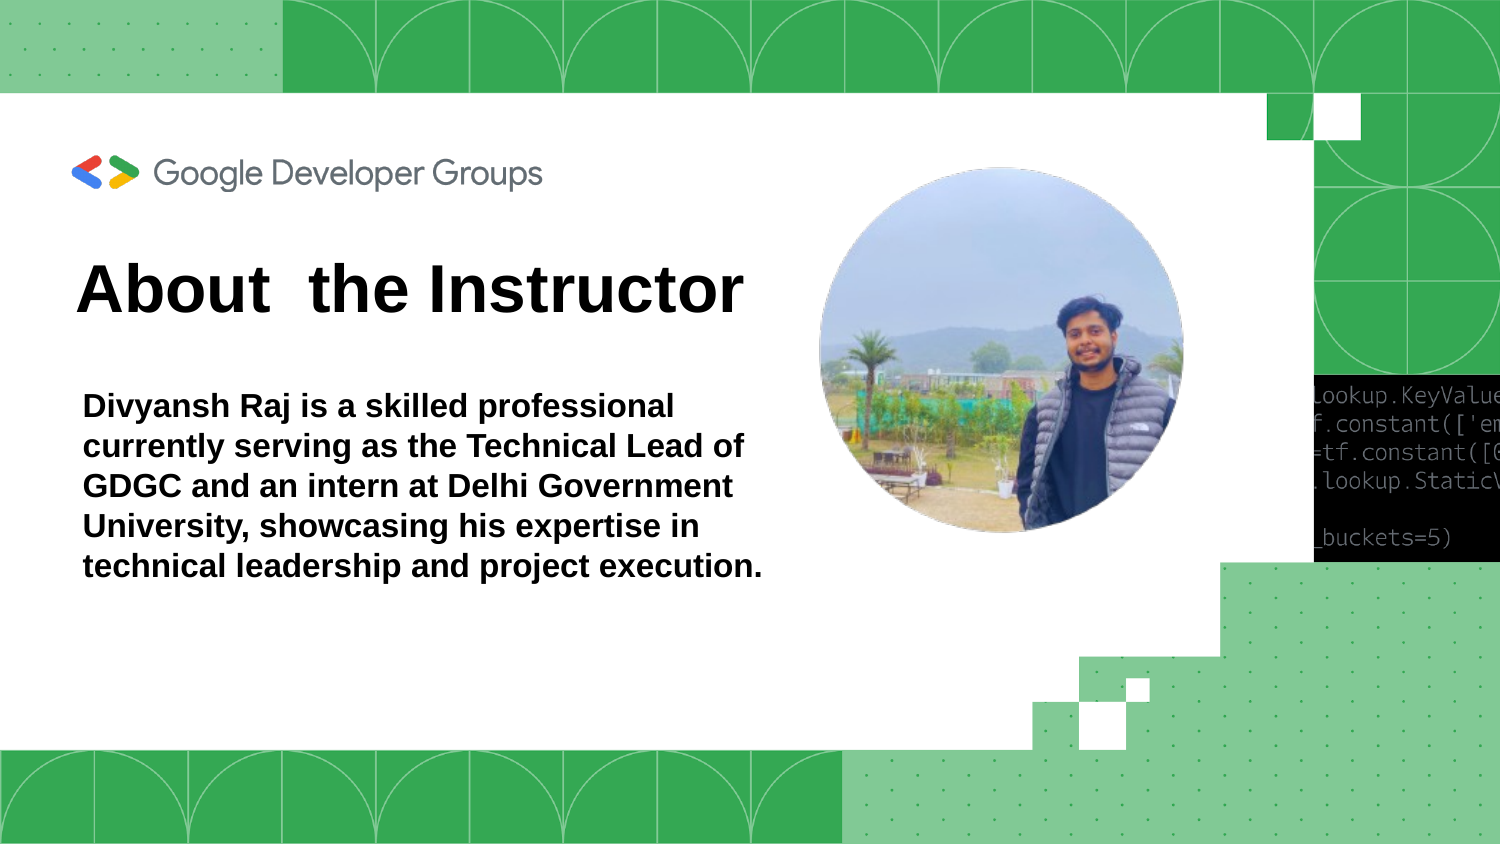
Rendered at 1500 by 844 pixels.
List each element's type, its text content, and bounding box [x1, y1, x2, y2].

text_box Divyansh Raj is a skilled professional currently serving as the Technical Lead of GDGC and an intern at Delhi Government University, showcasing his expertise in technical leadership and project execution. [67, 369, 624, 600]
title About the Instructor [60, 229, 624, 342]
picture [0, 0, 1500, 844]
